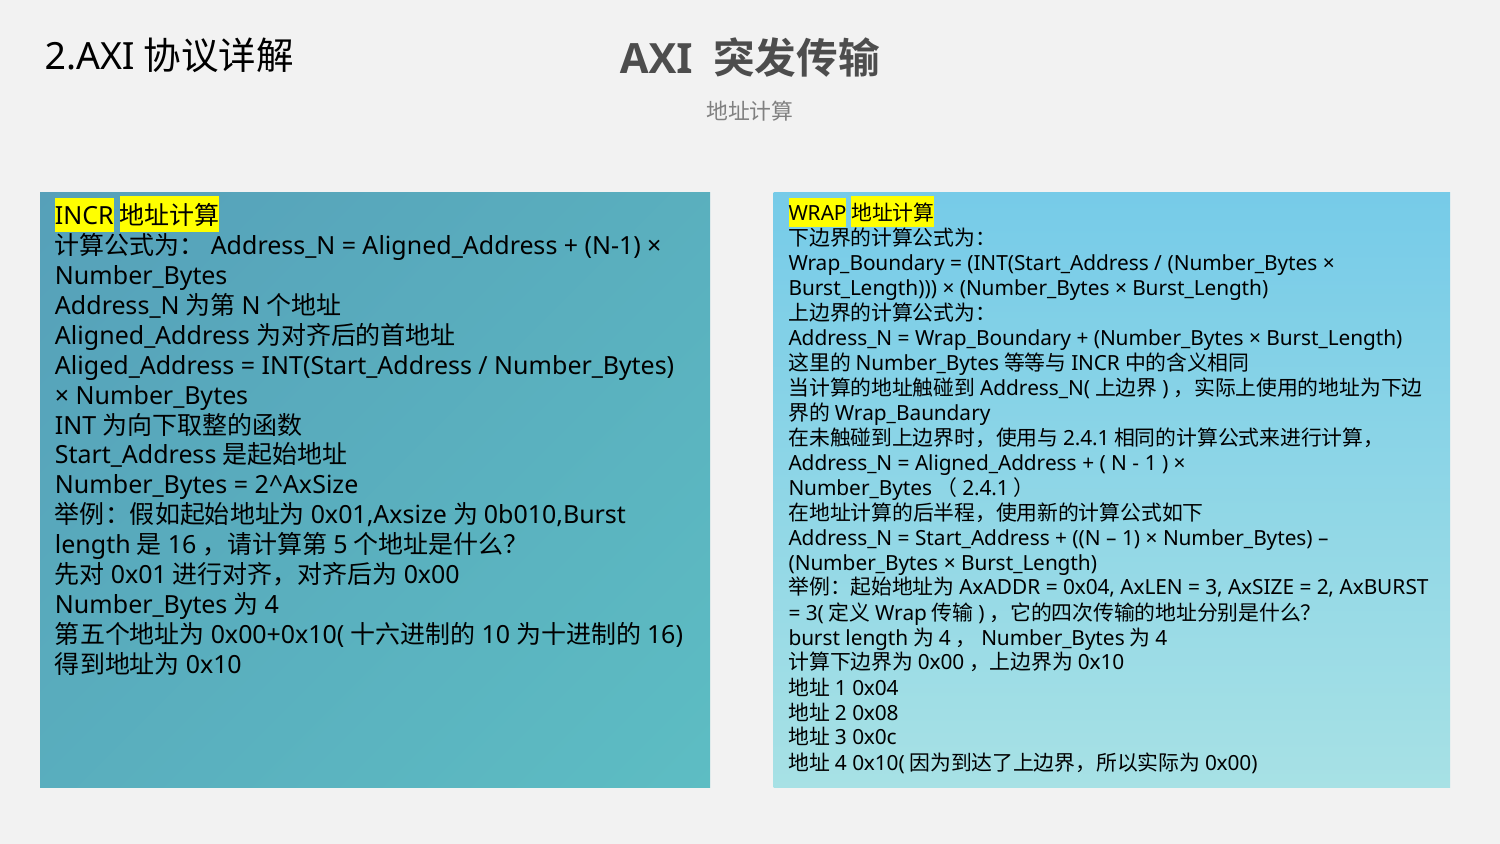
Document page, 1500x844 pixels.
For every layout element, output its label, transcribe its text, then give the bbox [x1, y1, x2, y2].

text_box INCR地址计算 计算公式为：Address_N = Aligned_Address + (N-1) × Number_Bytes Address_N为第N个地址 Aligned_Address为对齐后的首地址 Aliged_Address = INT(Start_Address / Number_Bytes) × Number_Bytes INT为向下取整的函数 Start_Address是起始地址 Number_Bytes = 2^AxSize 举例：假如起始地址为0x01,Axsize为0b010,Burst length是16，请计算第5个地址是什么？ 先对0x01进行对齐，对齐后为0x00 Number_Bytes为4 第五个地址为0x00+0x10(十六进制的10为十进制的16) 得到地址为0x10 [40, 192, 711, 788]
text_box AXI 突发传输 [512, 24, 988, 89]
text_box 地址计算 [474, 89, 1025, 131]
text_box 2.AXI协议详解 [29, 24, 361, 84]
text_box WRAP地址计算 下边界的计算公式为： Wrap_Boundary = (INT(Start_Address / (Number_Bytes × Burst_Length))) × (Number_Bytes × Burst_Length) 上边界的计算公式为： Address_N = Wrap_Boundary + (Number_Bytes × Burst_Length) 这里的Number_Bytes等等与INCR中的含义相同 当计算的地址触碰到Address_N(上边界)，实际上使用的地址为下边界的Wrap_Baundary 在未触碰到上边界时，使用与2.4.1相同的计算公式来进行计算， Address_N = Aligned_Address + ( N - 1 ) × Number_Bytes（2.4.1） 在地址计算的后半程，使用新的计算公式如下 Address_N = Start_Address + ((N – 1) × Number_Bytes) – (Number_Bytes × Burst_Length) 举例：起始地址为AxADDR = 0x04, AxLEN = 3, AxSIZE = 2, AxBURST = 3(定义Wrap传输)，它的四次传输的地址分别是什么？ burst length为4，Number_Bytes为4 计算下边界为0x00，上边界为0x10 地址1 0x04 地址2 0x08 地址3 0x0c 地址4 0x10(因为到达了上边界，所以实际为0x00) [773, 192, 1451, 788]
